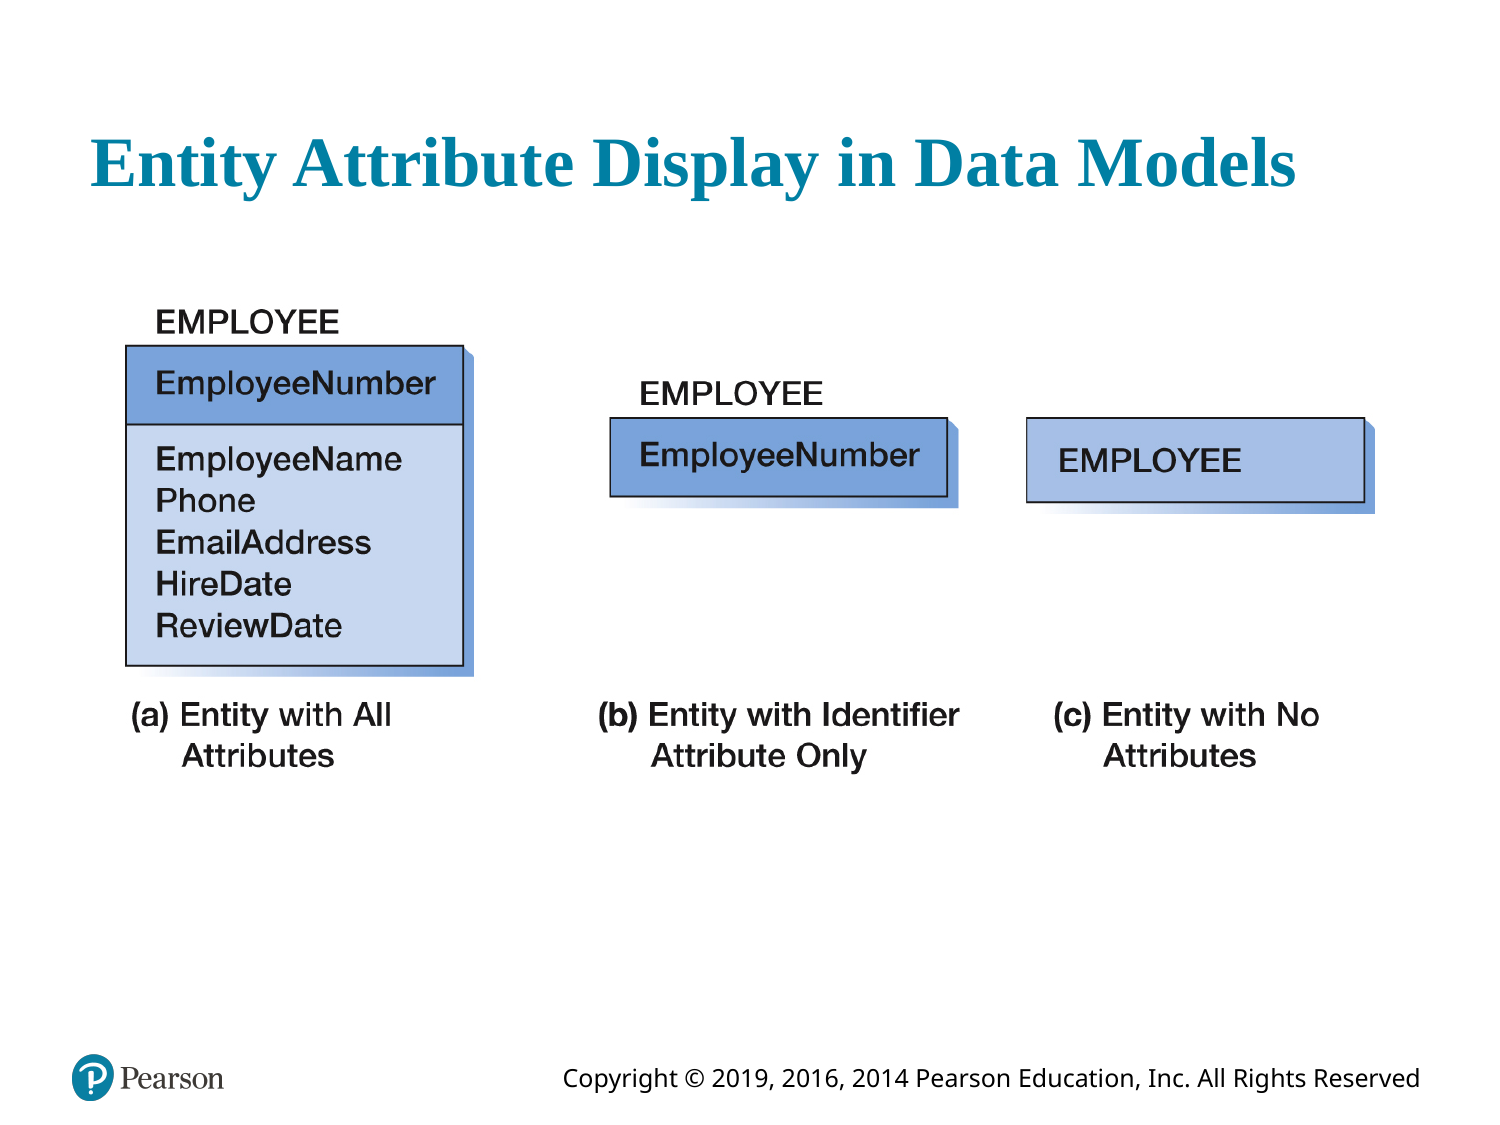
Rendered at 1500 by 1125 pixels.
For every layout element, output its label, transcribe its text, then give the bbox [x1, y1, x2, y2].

title Entity Attribute Display in Data Models [75, 35, 1425, 216]
picture [98, 1054, 224, 1101]
picture [72, 1054, 88, 1070]
picture [72, 1087, 83, 1101]
picture [125, 304, 1375, 775]
picture [80, 1063, 106, 1088]
